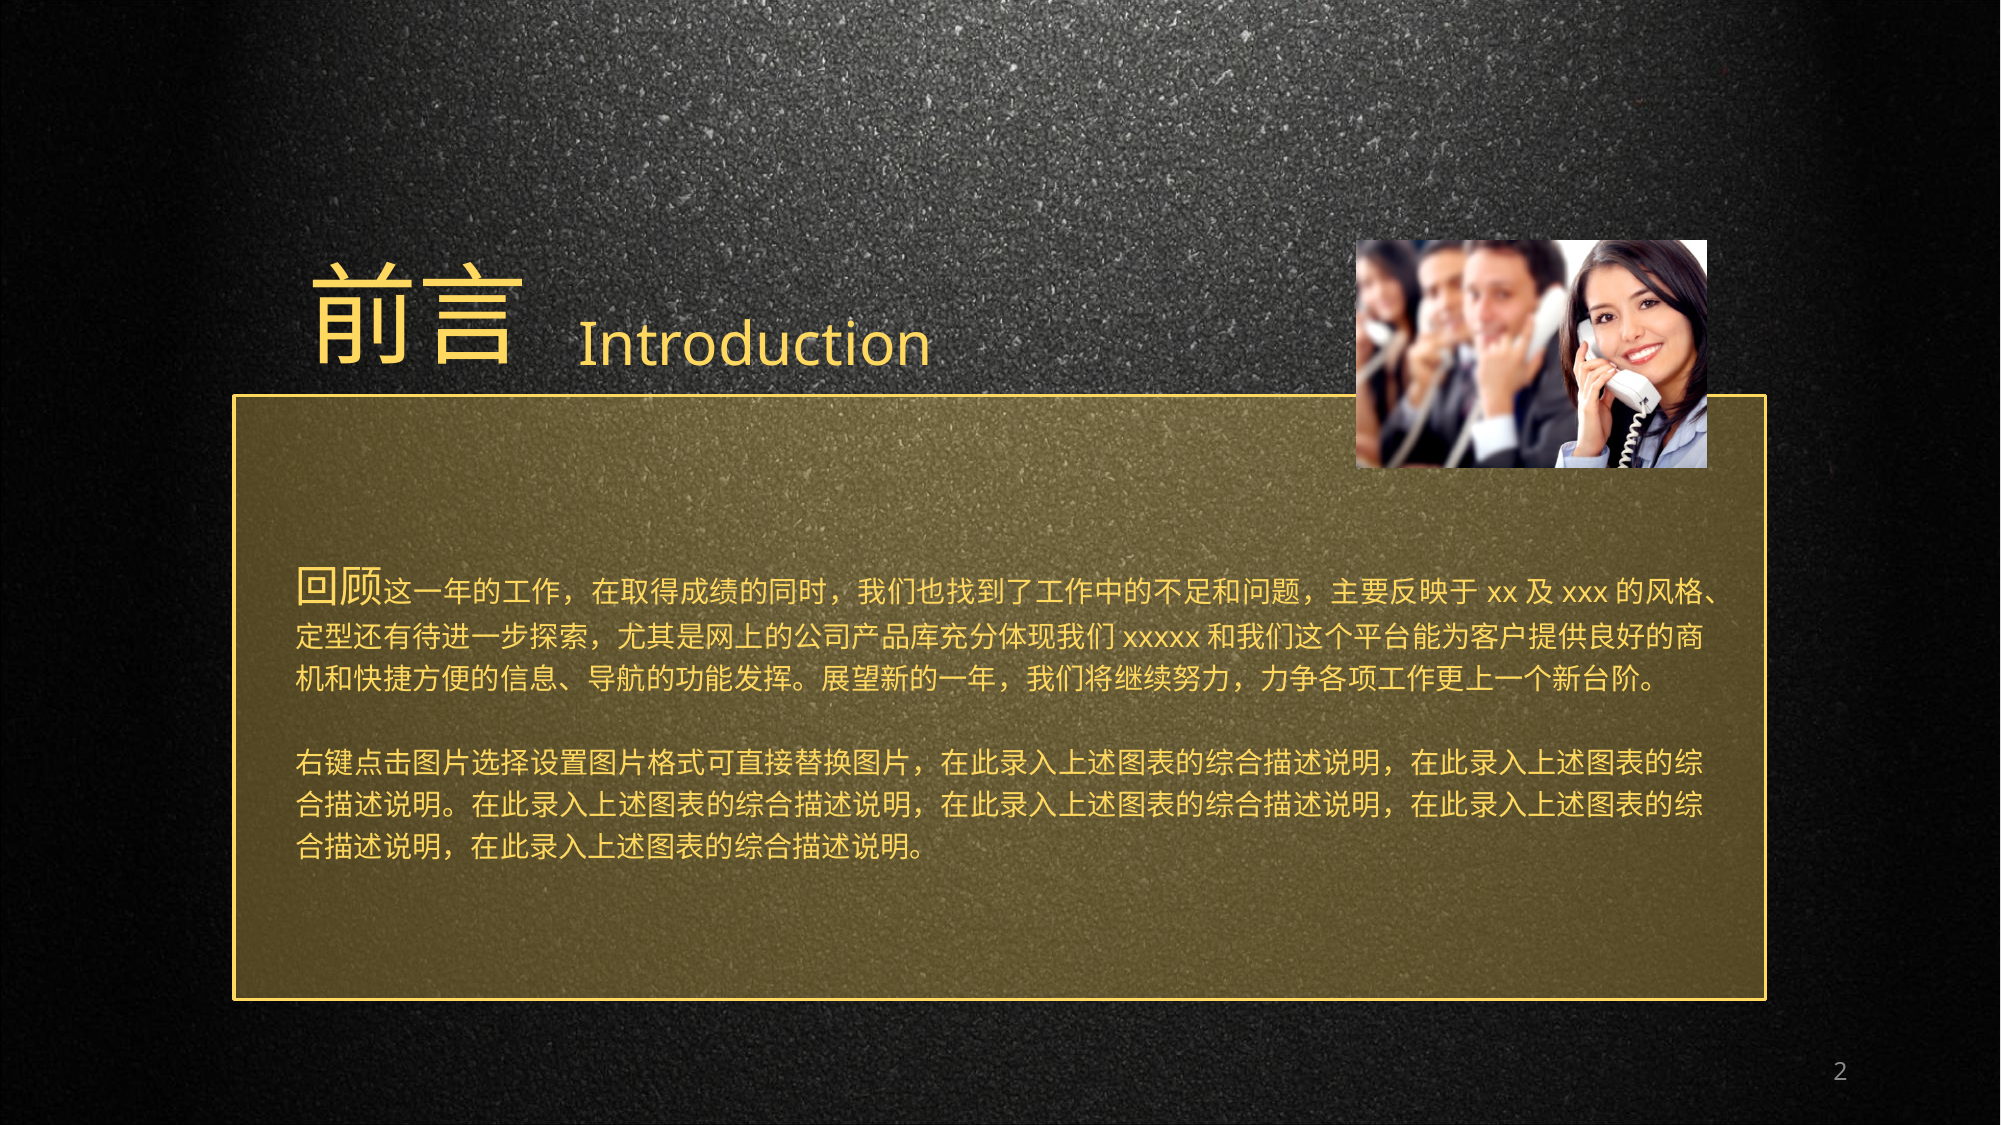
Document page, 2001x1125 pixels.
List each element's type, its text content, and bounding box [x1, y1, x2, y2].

text_box [234, 395, 1766, 1000]
picture [0, 0, 2001, 1125]
text_box 回顾这一年的工作，在取得成绩的同时，我们也找到了工作中的不足和问题，主要反映于xx及xxx的风格、定型还有待进一步探索，尤其是网上的公司产品库充分体现我们xxxxx和我们这个平台能为客户提供良好的商机和快捷方便的信息、导航的功能发挥。展望新的一年，我们将继续努力，力争各项工作更上一个新台阶。 右键点击图片选择设置图片格式可直接替换图片，在此录入上述图表的综合描述说明，在此录入上述图表的综合描述说明。在此录入上述图表的综合描述说明，在此录入上述图表的综合描述说明，在此录入上述图表的综合描述说明，在此录入上述图表的综合描述说明。 [275, 538, 1725, 916]
slide_number 2 [1412, 1042, 1863, 1103]
text_box 前言 [286, 235, 549, 388]
text_box Introduction [558, 295, 953, 388]
